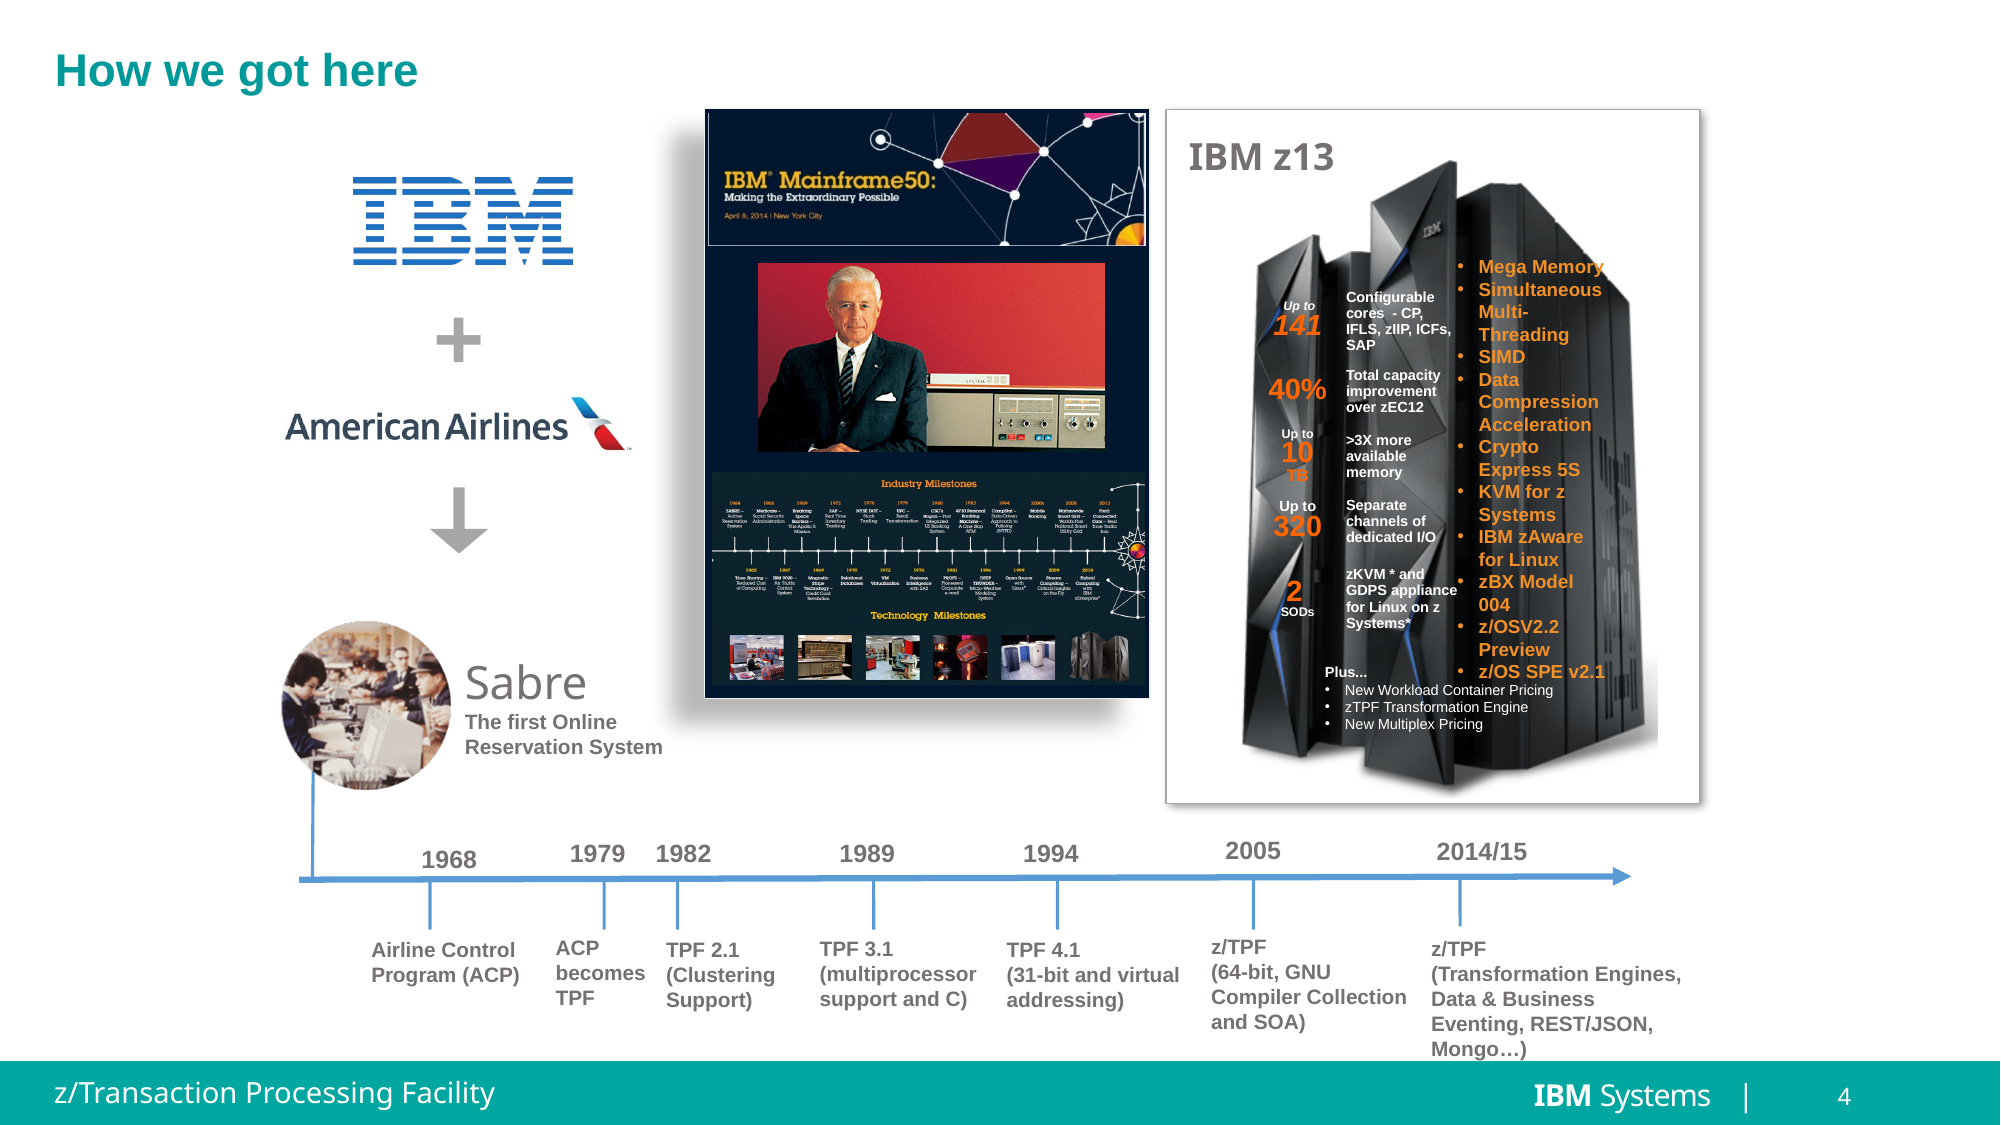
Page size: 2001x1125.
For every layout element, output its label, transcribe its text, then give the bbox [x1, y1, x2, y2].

text_box 2014/15 [1421, 827, 1564, 873]
text_box [1165, 109, 1700, 804]
slide_number 4 [1740, 1070, 1867, 1121]
text_box TPF 3.1 (multiprocessor support and C) [804, 928, 1040, 1019]
text_box 1994 [1008, 829, 1095, 875]
picture [353, 177, 573, 266]
text_box Sabre The first Online Reservation System [451, 645, 683, 766]
text_box [1461, 870, 1632, 883]
picture [281, 620, 451, 790]
text_box ACP becomes TPF [540, 927, 677, 1017]
text_box 2005 [1210, 827, 1297, 872]
picture [1217, 155, 1658, 798]
text_box Airline Control Program (ACP) [356, 929, 540, 995]
text_box 1982 [640, 829, 727, 875]
text_box 1968 [406, 836, 591, 882]
text_box z/TPF (64-bit, GNU Compiler Collection and SOA) [1196, 926, 1439, 1041]
text_box IBM z13 [1174, 125, 1350, 185]
text_box TPF 2.1 (Clustering Support) [651, 929, 835, 1020]
picture [274, 351, 638, 511]
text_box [704, 108, 1151, 699]
title How we got here [39, 39, 1941, 145]
text_box 1979 [555, 829, 640, 875]
text_box [429, 511, 489, 554]
text_box z/TPF (Transformation Engines, Data & Business Eventing, REST/JSON, Mongo…) [1416, 927, 1705, 1068]
text_box 1989 [824, 829, 911, 875]
text_box TPF 4.1 (31-bit and virtual addressing) [991, 929, 1196, 1020]
text_box + [418, 274, 507, 351]
